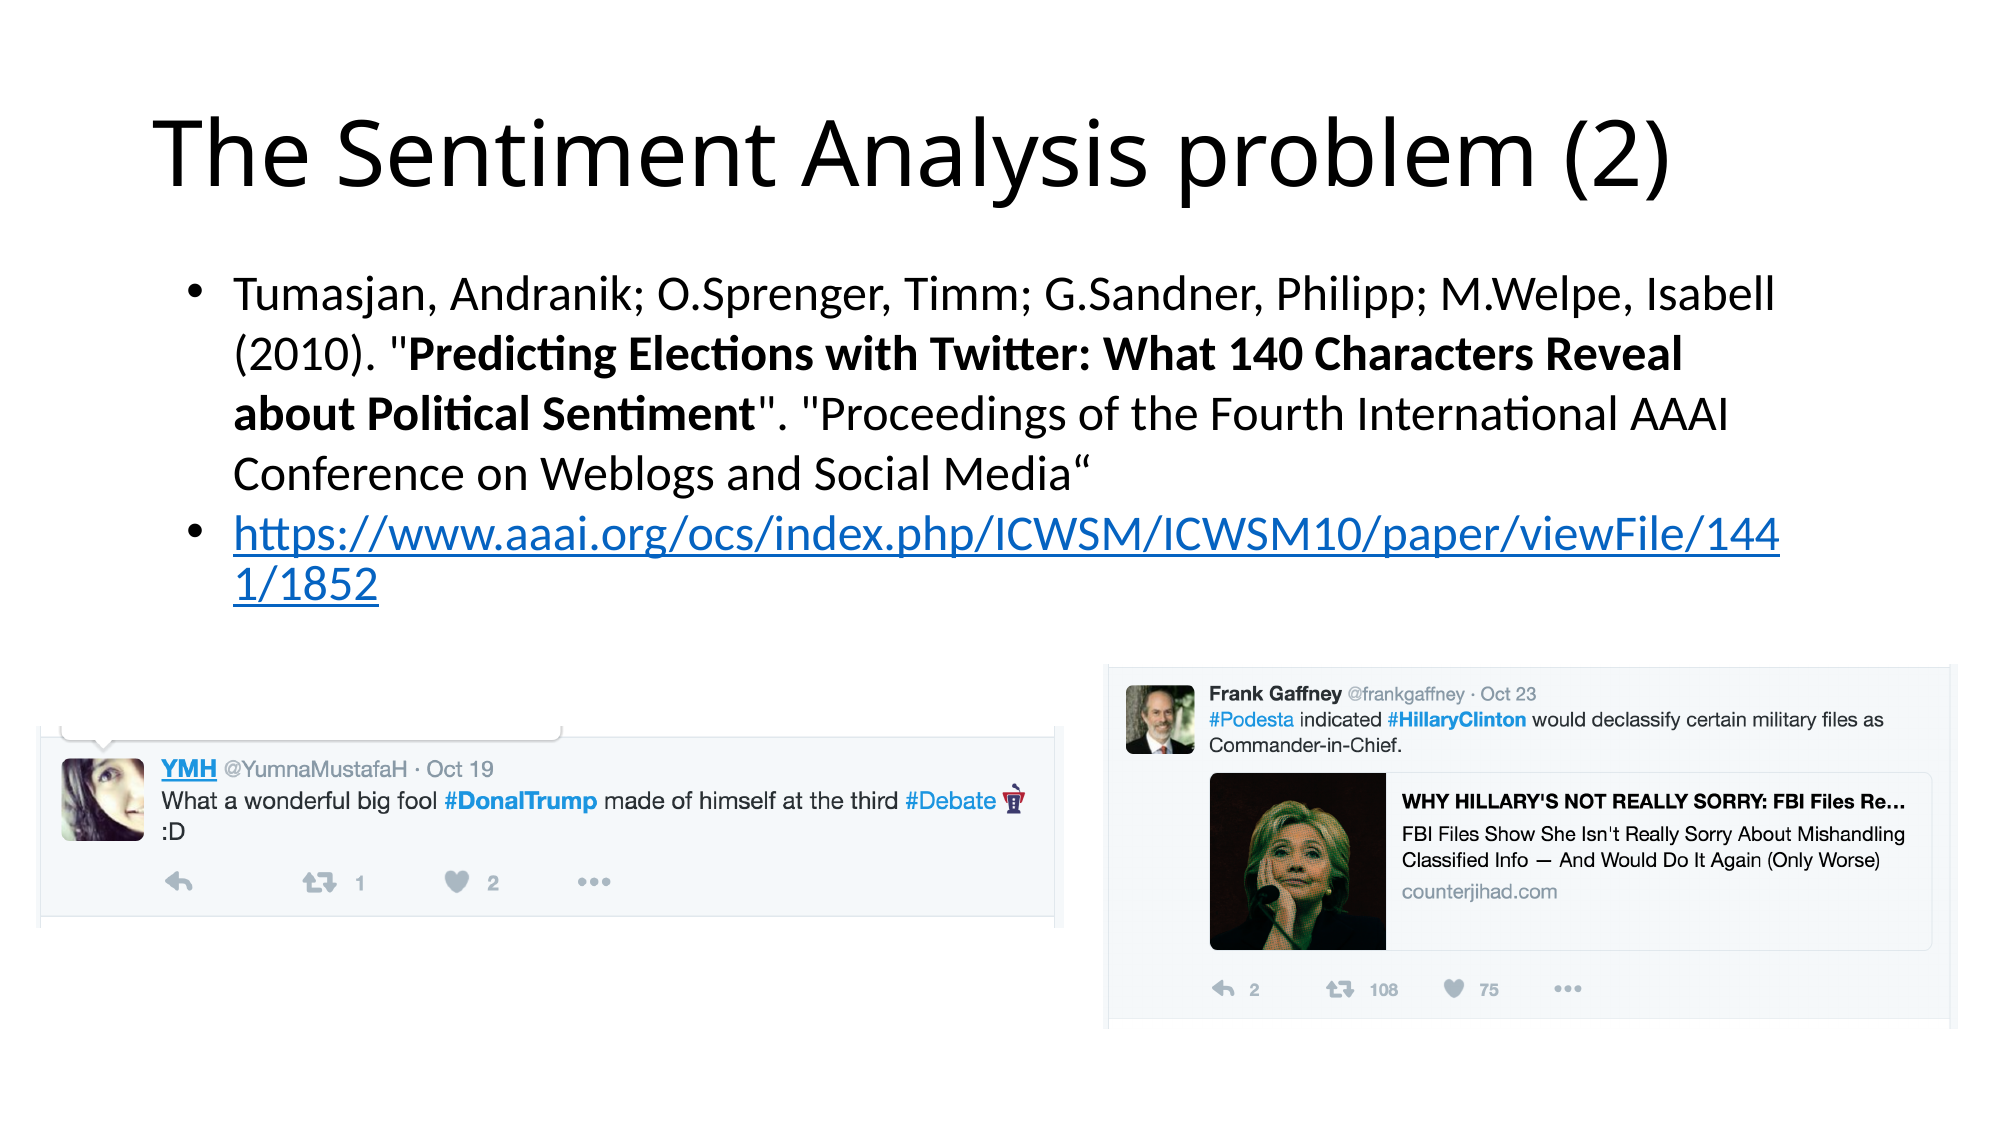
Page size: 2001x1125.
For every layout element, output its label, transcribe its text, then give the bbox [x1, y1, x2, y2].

picture [1103, 664, 1958, 1029]
text_box Tumasjan, Andranik; O.Sprenger, Timm; G.Sandner, Philipp; M.Welpe, Isabell (2010). "Predicting Elections with Twitter: What 140 Characters Reveal about Political Sentiment". "Proceedings of the Fourth International AAAI Conference on Weblogs and Social Media“ https://www.aaai.org/ocs/index.php/ICWSM/ICWSM10/paper/viewFile/1441/1852 [171, 253, 1812, 568]
picture [36, 726, 1064, 928]
title The Sentiment Analysis problem (2) [137, 59, 1863, 254]
